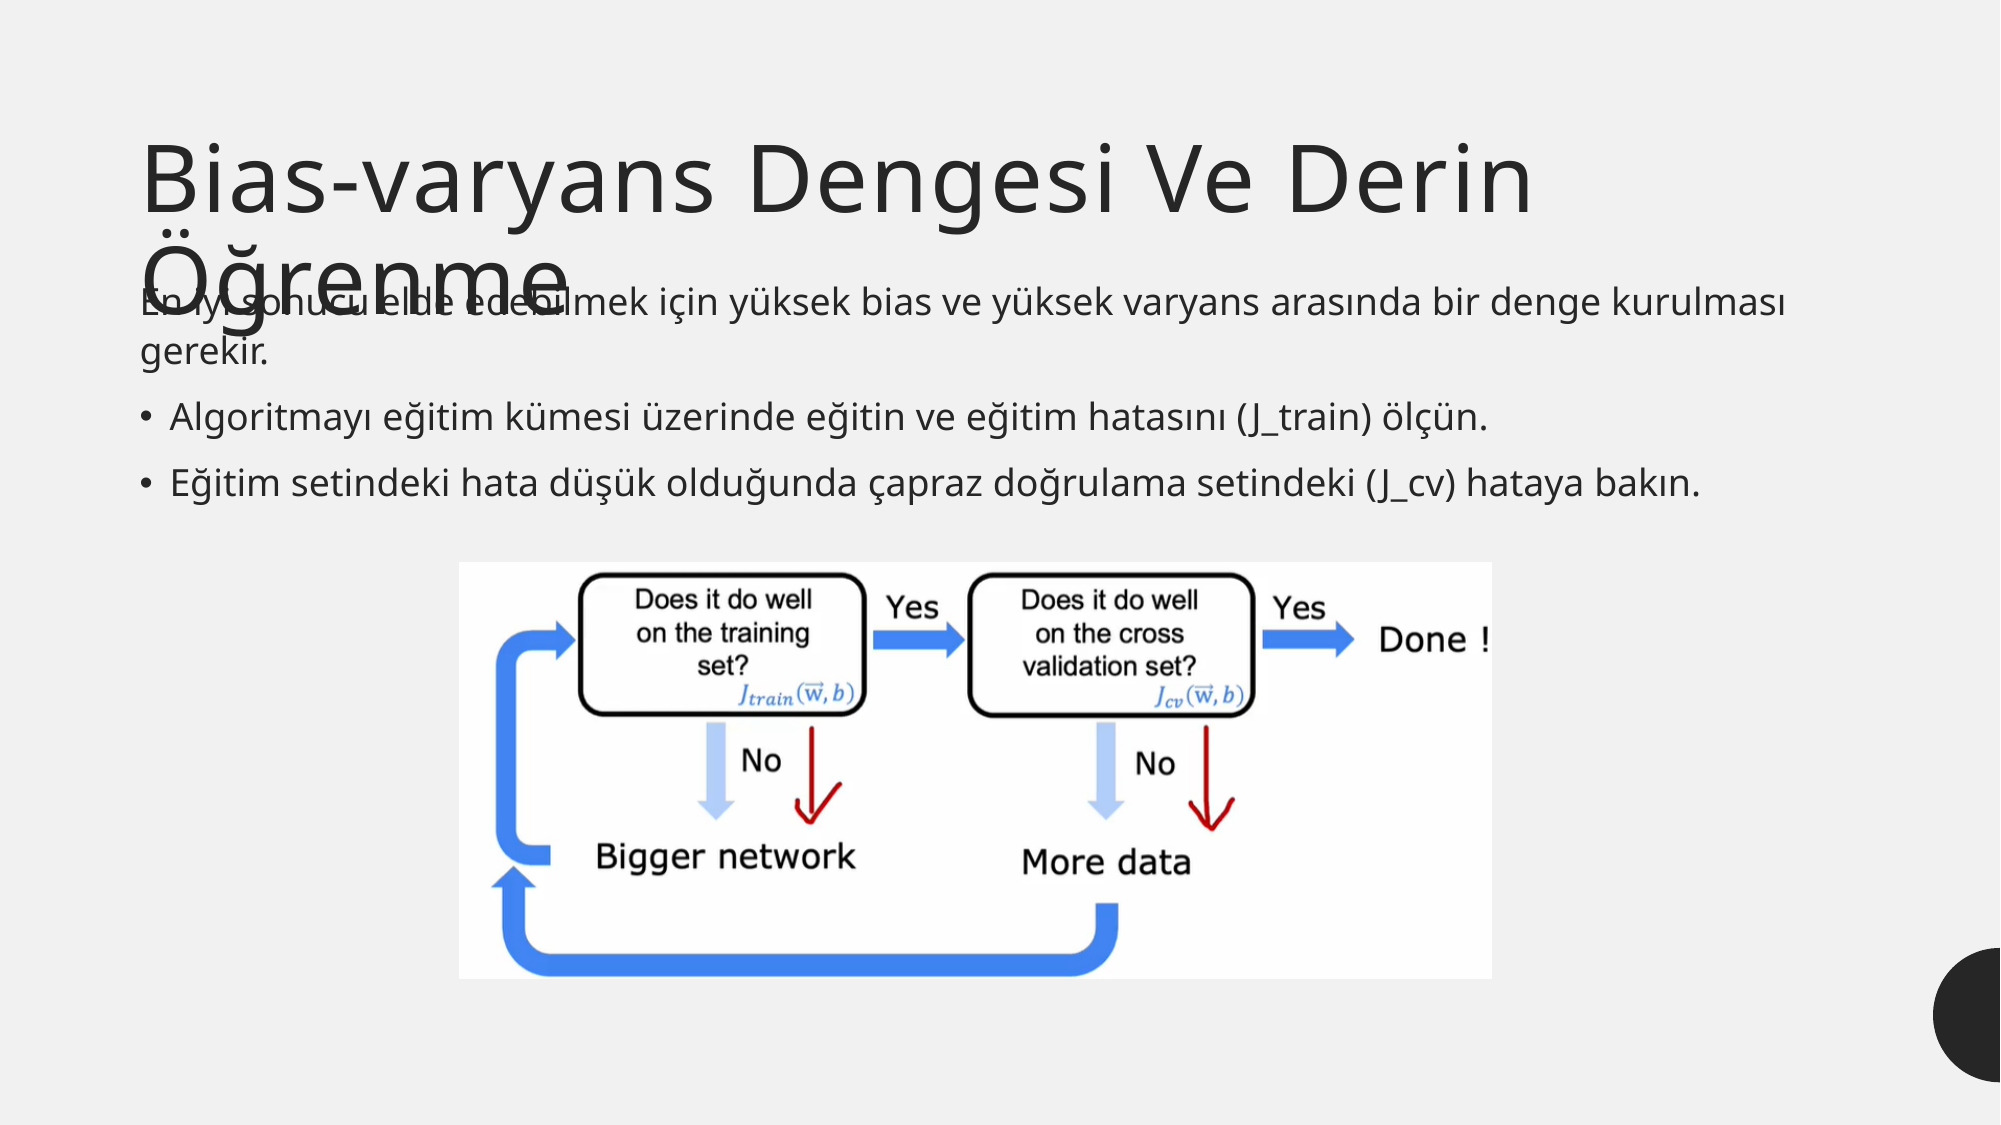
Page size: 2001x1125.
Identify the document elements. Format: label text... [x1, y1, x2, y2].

list En iyi sonucu elde edebilmek için yüksek bias ve yüksek varyans arasında bir denge kurulması gerekir. Algoritmayı eğitim kümesi üzerinde eğitin ve eğitim hatasını (J_train) ölçün. Eğitim setindeki hata düşük olduğunda çapraz doğrulama setindeki (J_cv) hataya bakın. [124, 265, 1826, 1046]
picture [459, 562, 1492, 979]
title Bias-varyans Dengesi Ve Derin Öğrenme [124, 124, 1759, 265]
